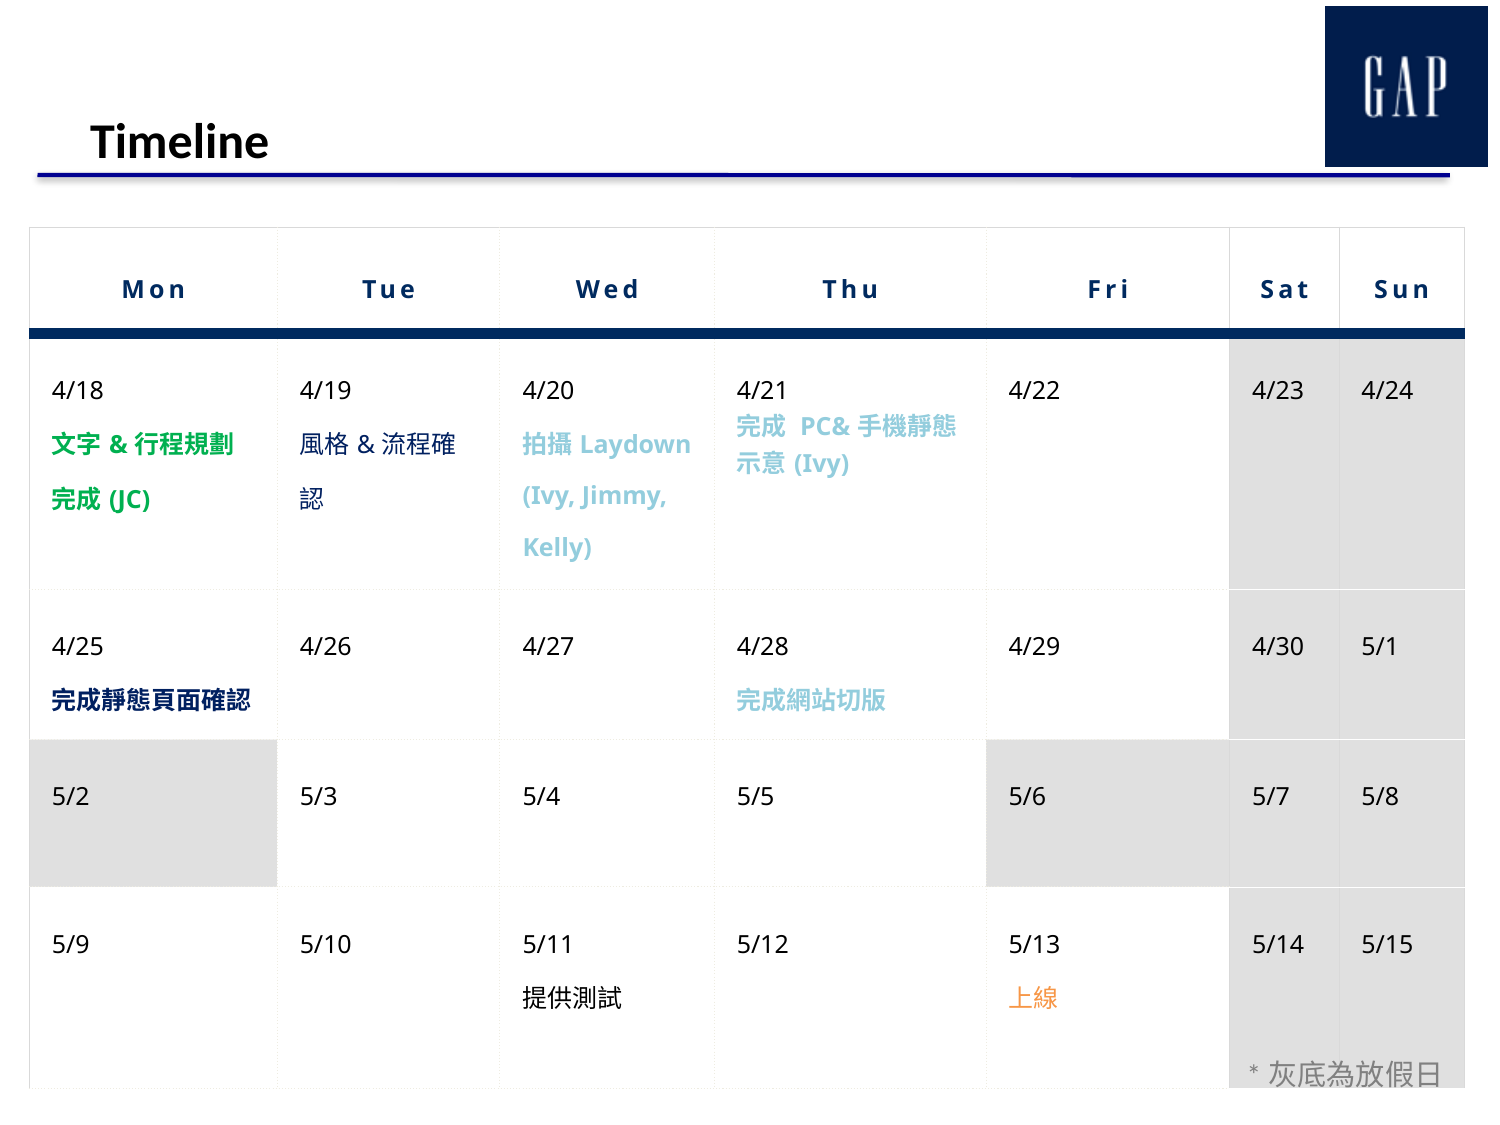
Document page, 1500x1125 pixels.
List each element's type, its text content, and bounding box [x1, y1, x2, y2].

table_header Wed [500, 228, 714, 328]
picture [1325, 6, 1488, 167]
table_cell 5/14 [1230, 888, 1339, 1088]
table_cell 5/4 [500, 740, 714, 887]
table_header Tue [277, 228, 500, 328]
table_header Fri [986, 228, 1229, 328]
table_header Sat [1230, 228, 1339, 328]
table_cell 5/9 [30, 887, 277, 1088]
table_cell 4/23 [1230, 339, 1339, 589]
table_header Thu [714, 228, 986, 328]
table_cell 5/7 [1230, 740, 1339, 887]
table_header Sun [1340, 228, 1464, 328]
table_cell 4/27 [500, 589, 714, 740]
table_cell 5/2 [30, 740, 277, 887]
table_cell 5/11 提供測試 [500, 887, 714, 1088]
title Timeline [75, 45, 1425, 227]
table_cell 5/15 [1340, 888, 1464, 1048]
table_cell 4/29 [986, 589, 1229, 740]
table_cell 4/19 風格&流程確認 [277, 339, 500, 589]
table_cell 5/8 [1340, 740, 1464, 887]
table_cell 5/1 [1340, 590, 1464, 739]
table_cell 4/18 文字&行程規劃完成(JC) [30, 339, 277, 589]
table_header Mon [30, 228, 277, 328]
table_cell 4/20 拍攝Laydown (Ivy, Jimmy, Kelly) [500, 339, 714, 589]
table_cell 4/22 [986, 339, 1229, 589]
table_cell 4/25 完成靜態頁面確認 [30, 589, 277, 740]
table_cell 5/10 [277, 887, 500, 1088]
table_cell 4/28 完成網站切版 [714, 589, 986, 740]
table_cell 5/13 上線 [986, 887, 1229, 1088]
table_cell 5/6 [986, 740, 1229, 887]
text_box *灰底為放假日 [1231, 1048, 1471, 1099]
table_cell 4/30 [1230, 590, 1339, 739]
table_cell 4/26 [277, 589, 500, 740]
table_cell 4/21 完成 PC&手機靜態示意(Ivy) [714, 339, 986, 589]
table_cell 4/24 [1340, 339, 1464, 589]
table_cell 5/12 [714, 887, 986, 1088]
table_cell 5/3 [277, 740, 500, 887]
table_cell 5/5 [714, 740, 986, 887]
